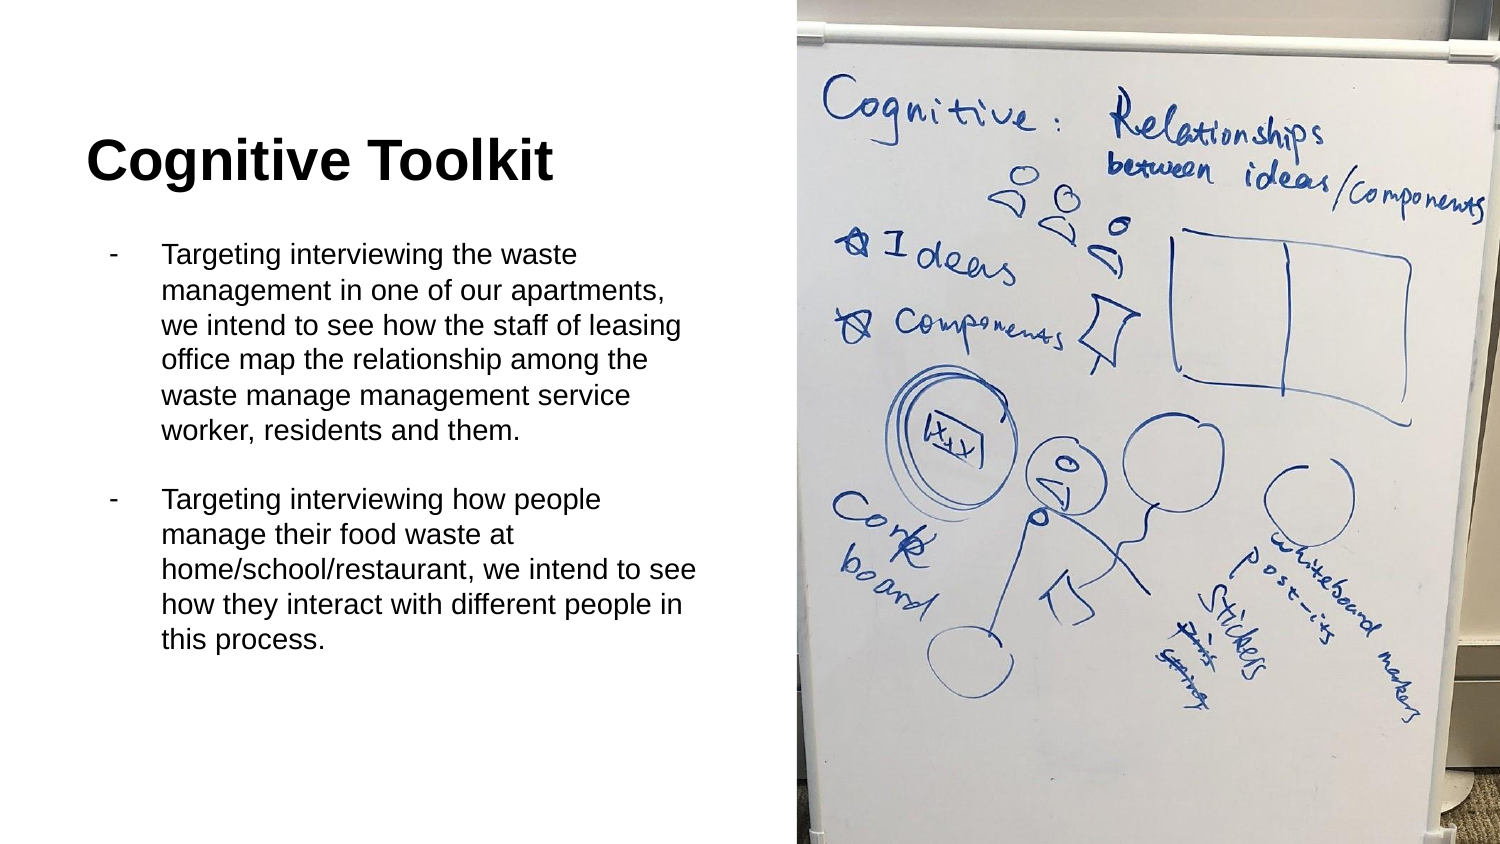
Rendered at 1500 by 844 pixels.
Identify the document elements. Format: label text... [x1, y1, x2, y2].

picture [796, 0, 1500, 844]
text_box Cognitive Toolkit [71, 106, 582, 205]
text_box Targeting interviewing the waste management in one of our apartments, we intend to see how the staff of leasing office map the relationship among the waste manage management service worker, residents and them. Targeting interviewing how people manage their food waste at home/school/restaurant, we intend to see how they interact with different people in this process. [71, 220, 716, 764]
